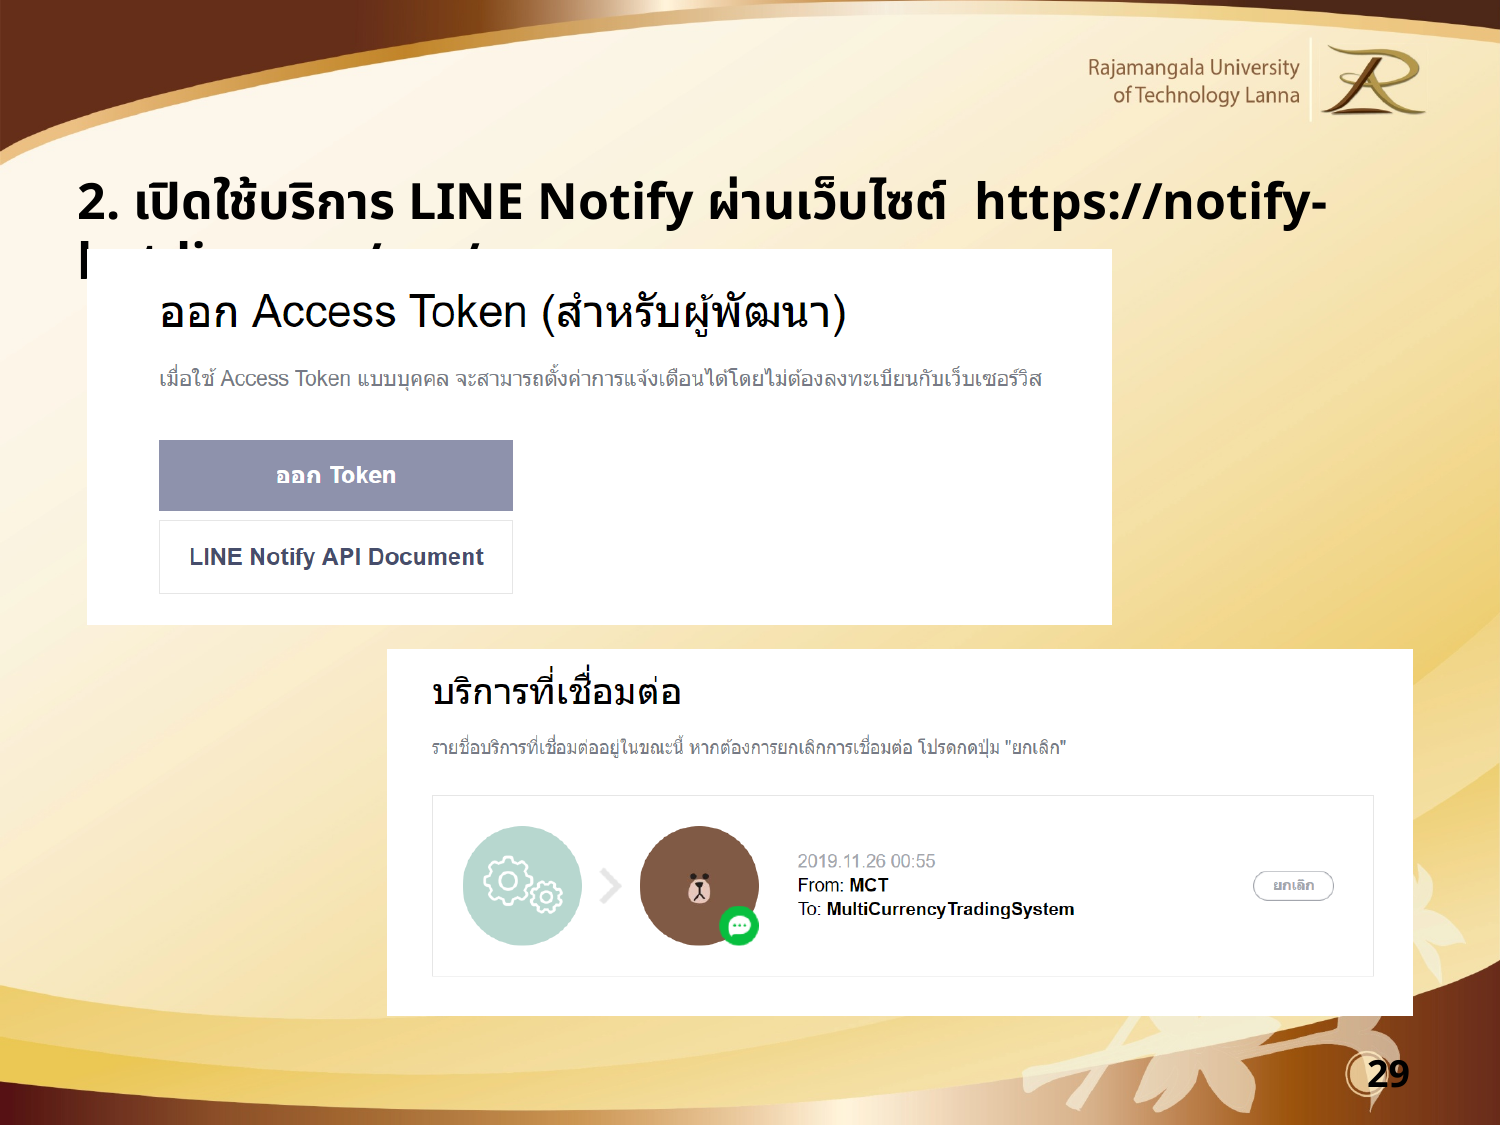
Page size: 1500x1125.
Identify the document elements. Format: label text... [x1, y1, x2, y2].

text_box 29 [1074, 1042, 1425, 1103]
picture [0, 0, 1500, 1125]
text_box 2. เปิดใช้บริการ LINE Notify ผ่านเว็บไซต์ https://notify-bot.line.me/my/ [62, 162, 1500, 298]
